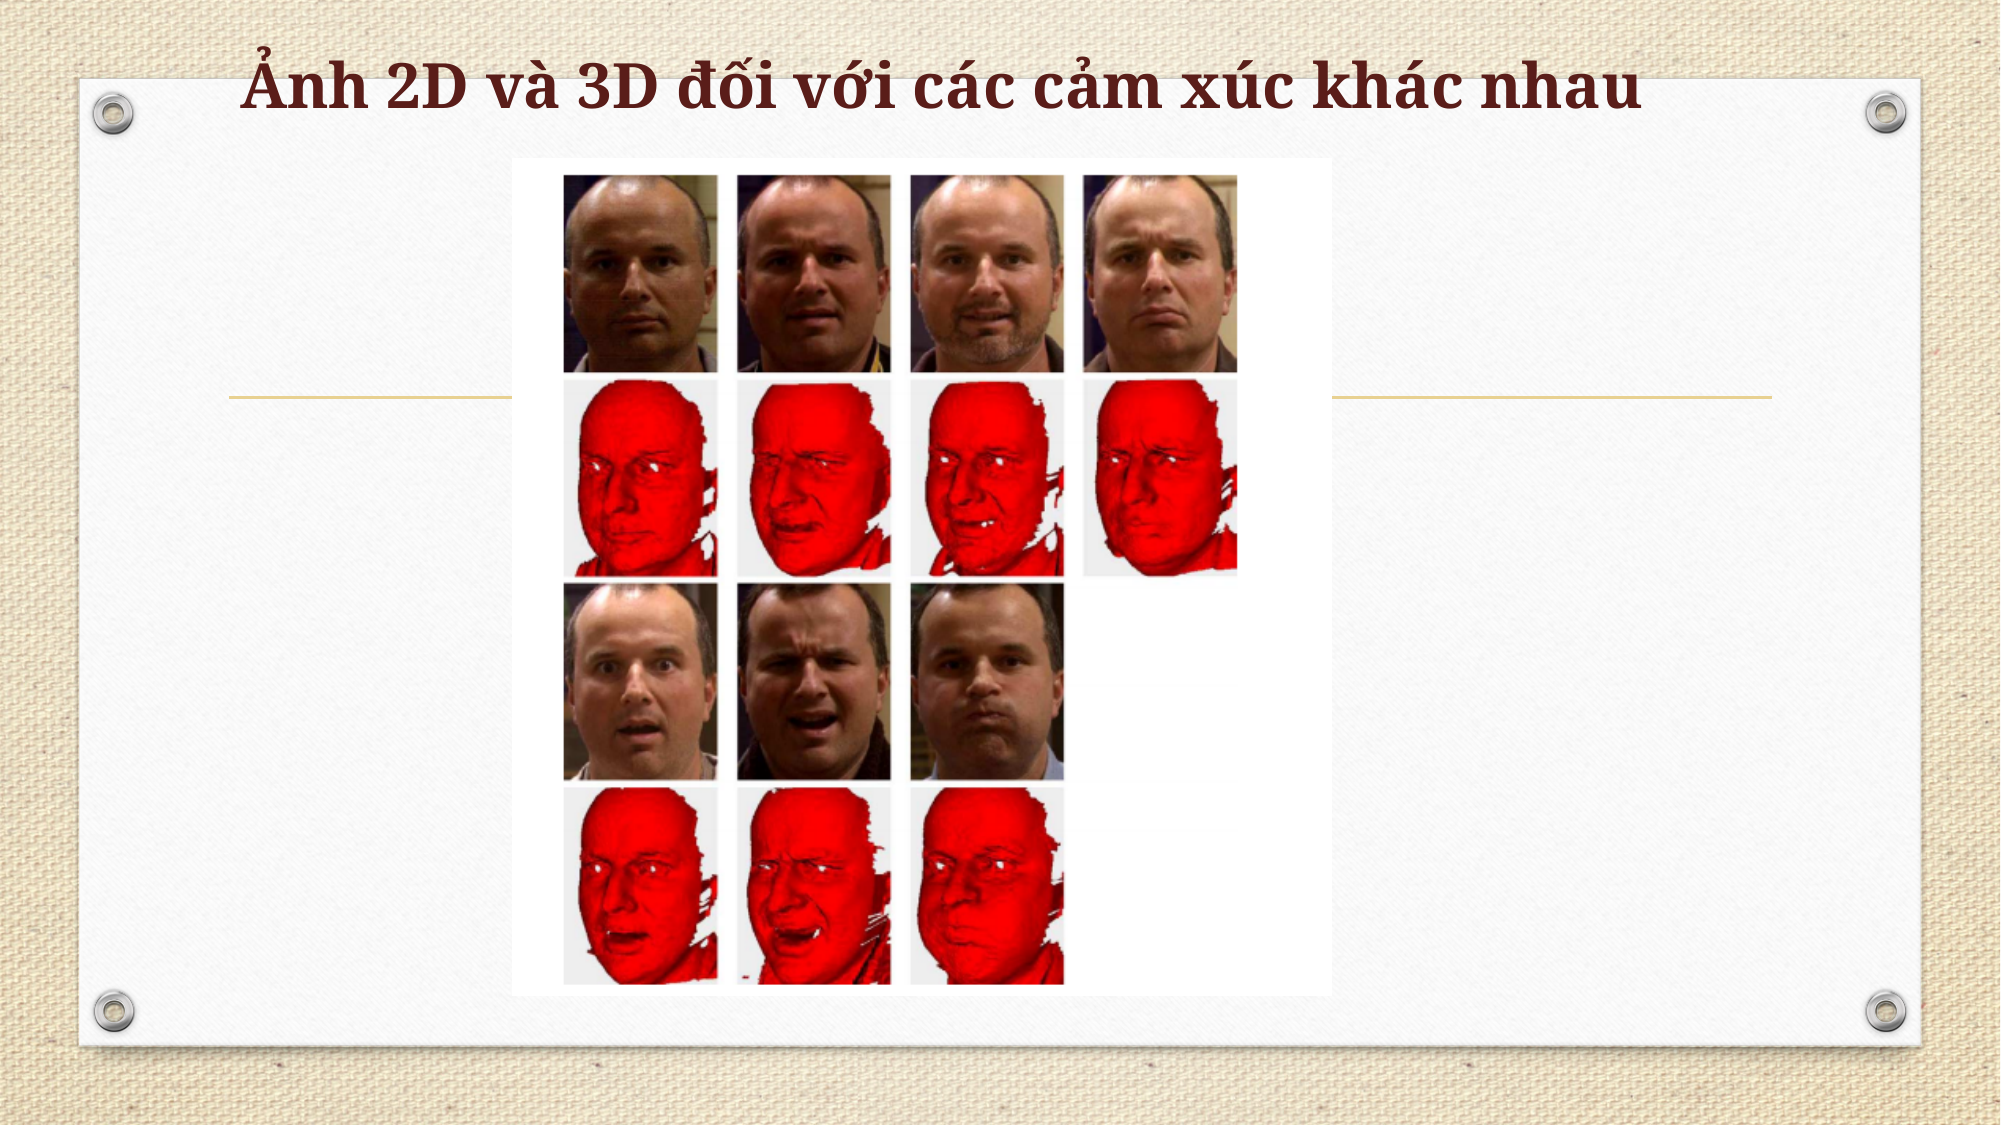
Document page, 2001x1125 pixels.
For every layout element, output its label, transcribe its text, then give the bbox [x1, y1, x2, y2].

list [511, 158, 1332, 996]
picture [0, 0, 2001, 1125]
text_box Ảnh 2D và 3D đối với các cảm xúc khác nhau [225, 38, 1660, 129]
